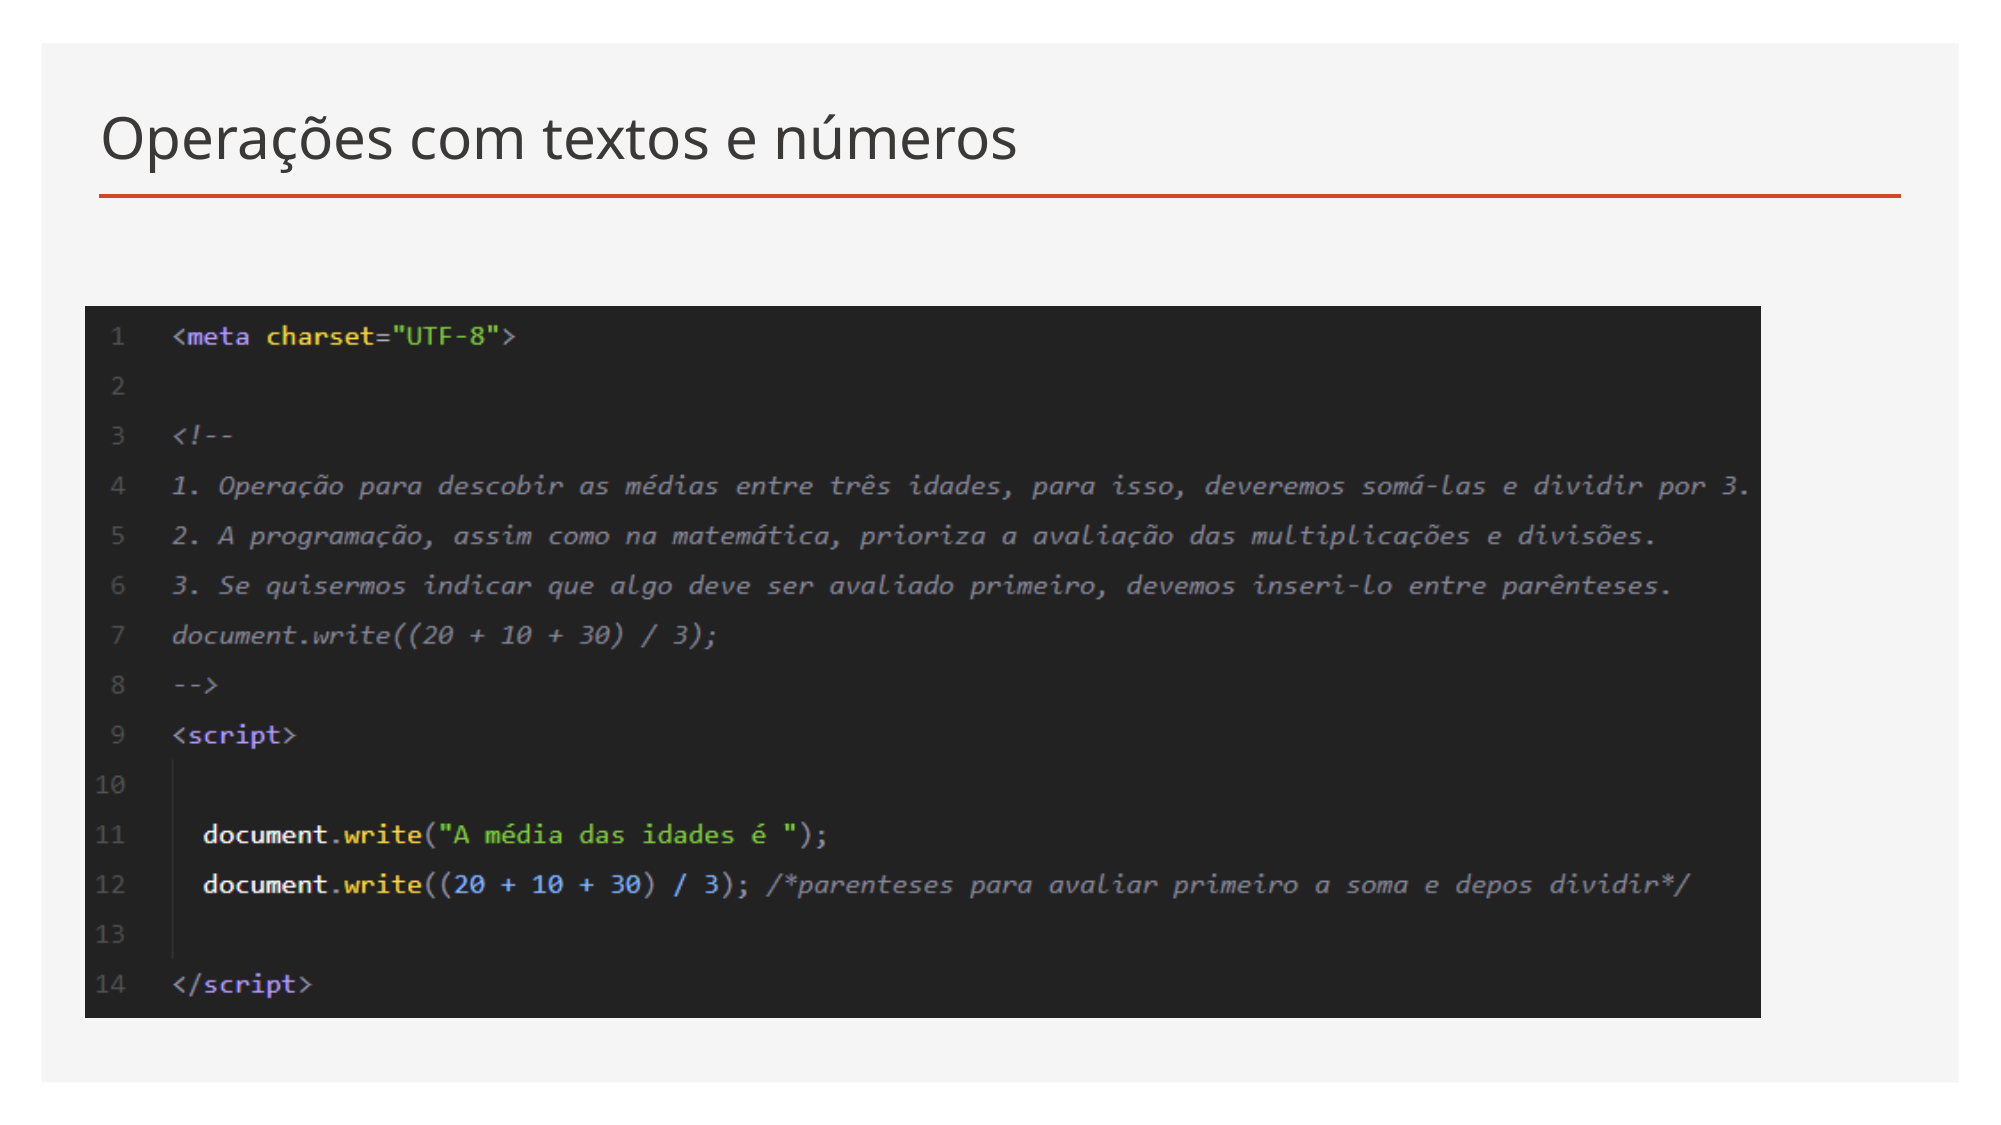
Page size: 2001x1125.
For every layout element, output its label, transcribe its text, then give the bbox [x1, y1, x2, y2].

picture [85, 306, 1761, 1018]
title Operações com textos e números [85, 73, 1214, 179]
